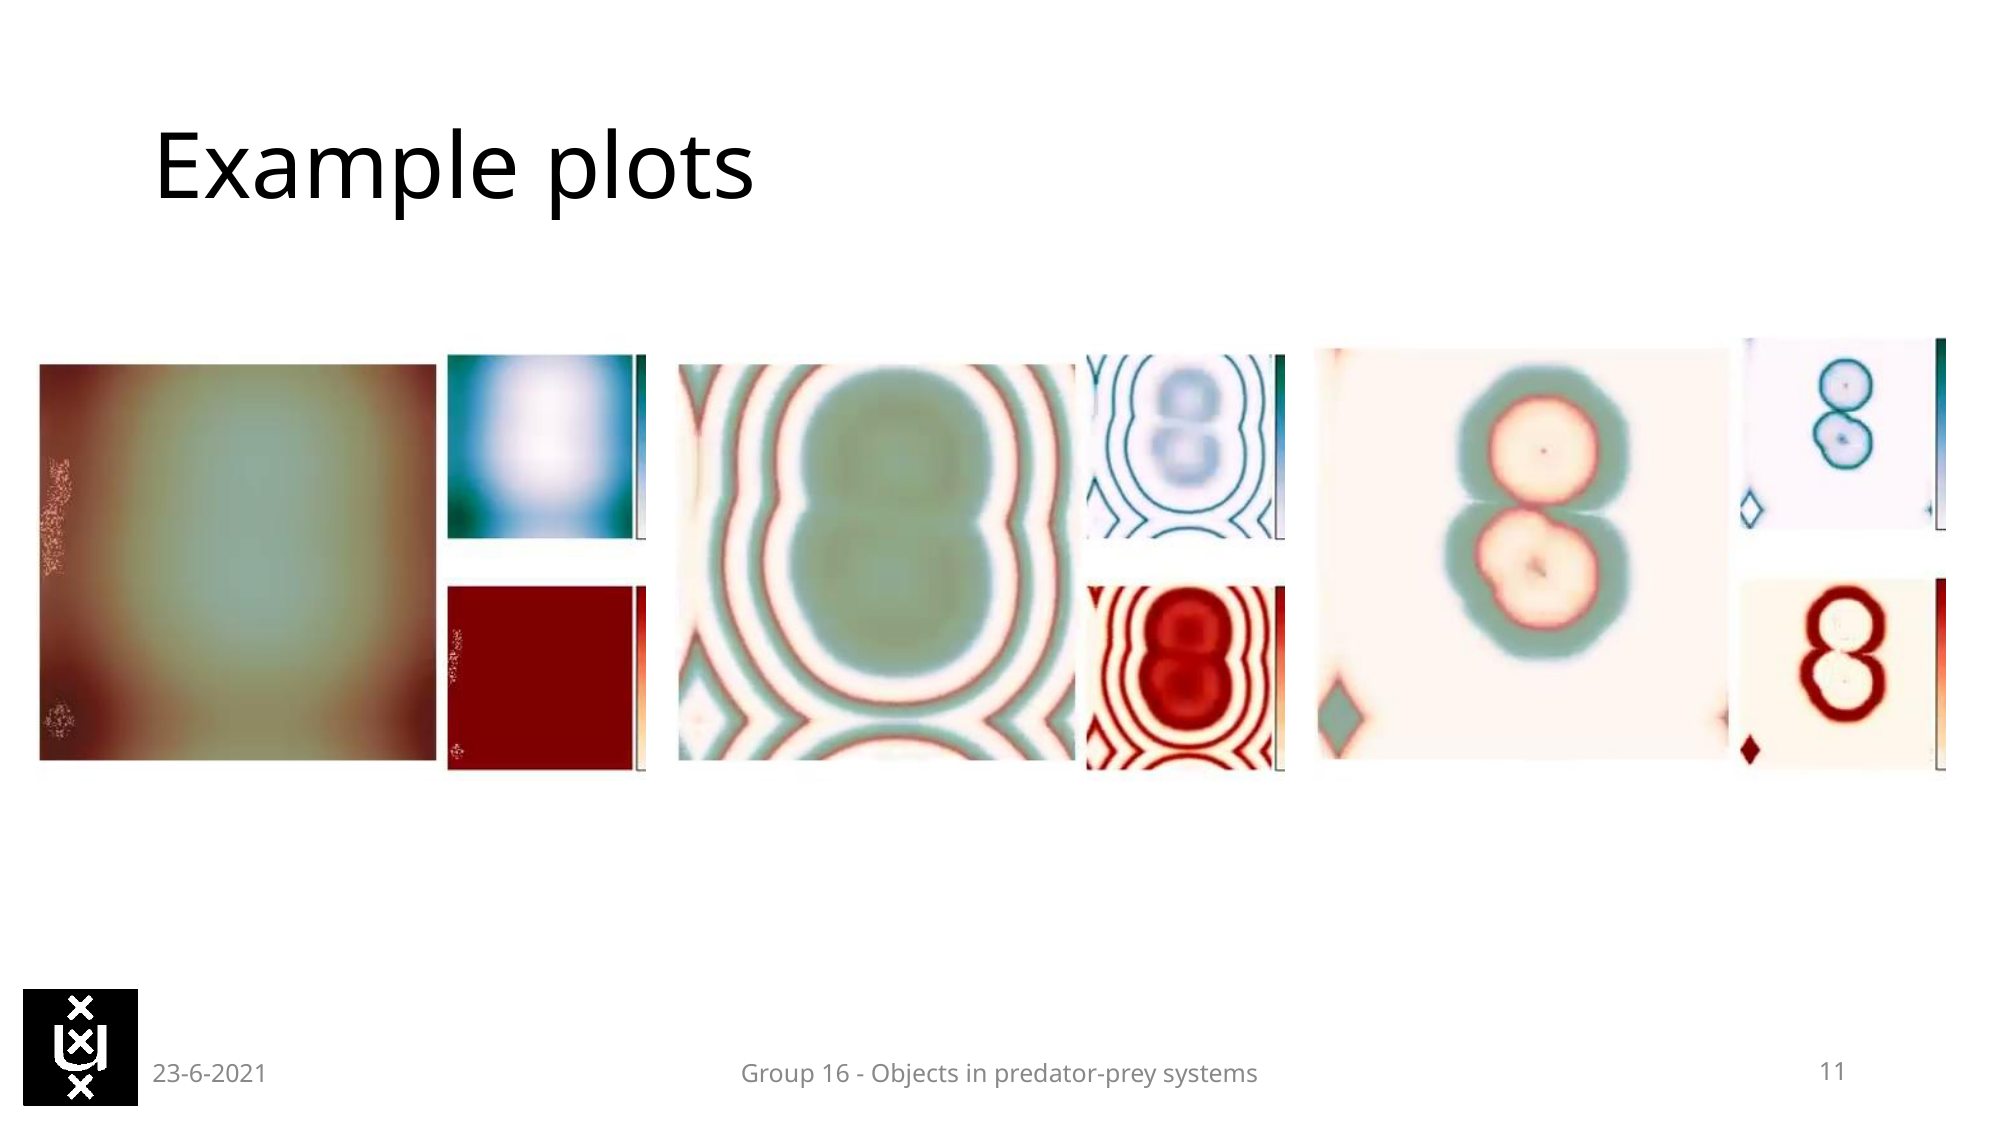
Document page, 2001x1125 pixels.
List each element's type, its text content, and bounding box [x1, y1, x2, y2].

slide_number ‹#› [1412, 1042, 1863, 1103]
picture [36, 333, 647, 792]
title Example plots [137, 59, 1863, 278]
picture [1314, 317, 1946, 792]
picture [23, 989, 138, 1106]
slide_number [137, 1042, 588, 1103]
footer Group 16 - Objects in predator-prey systems [662, 1042, 1338, 1103]
picture [675, 333, 1285, 792]
